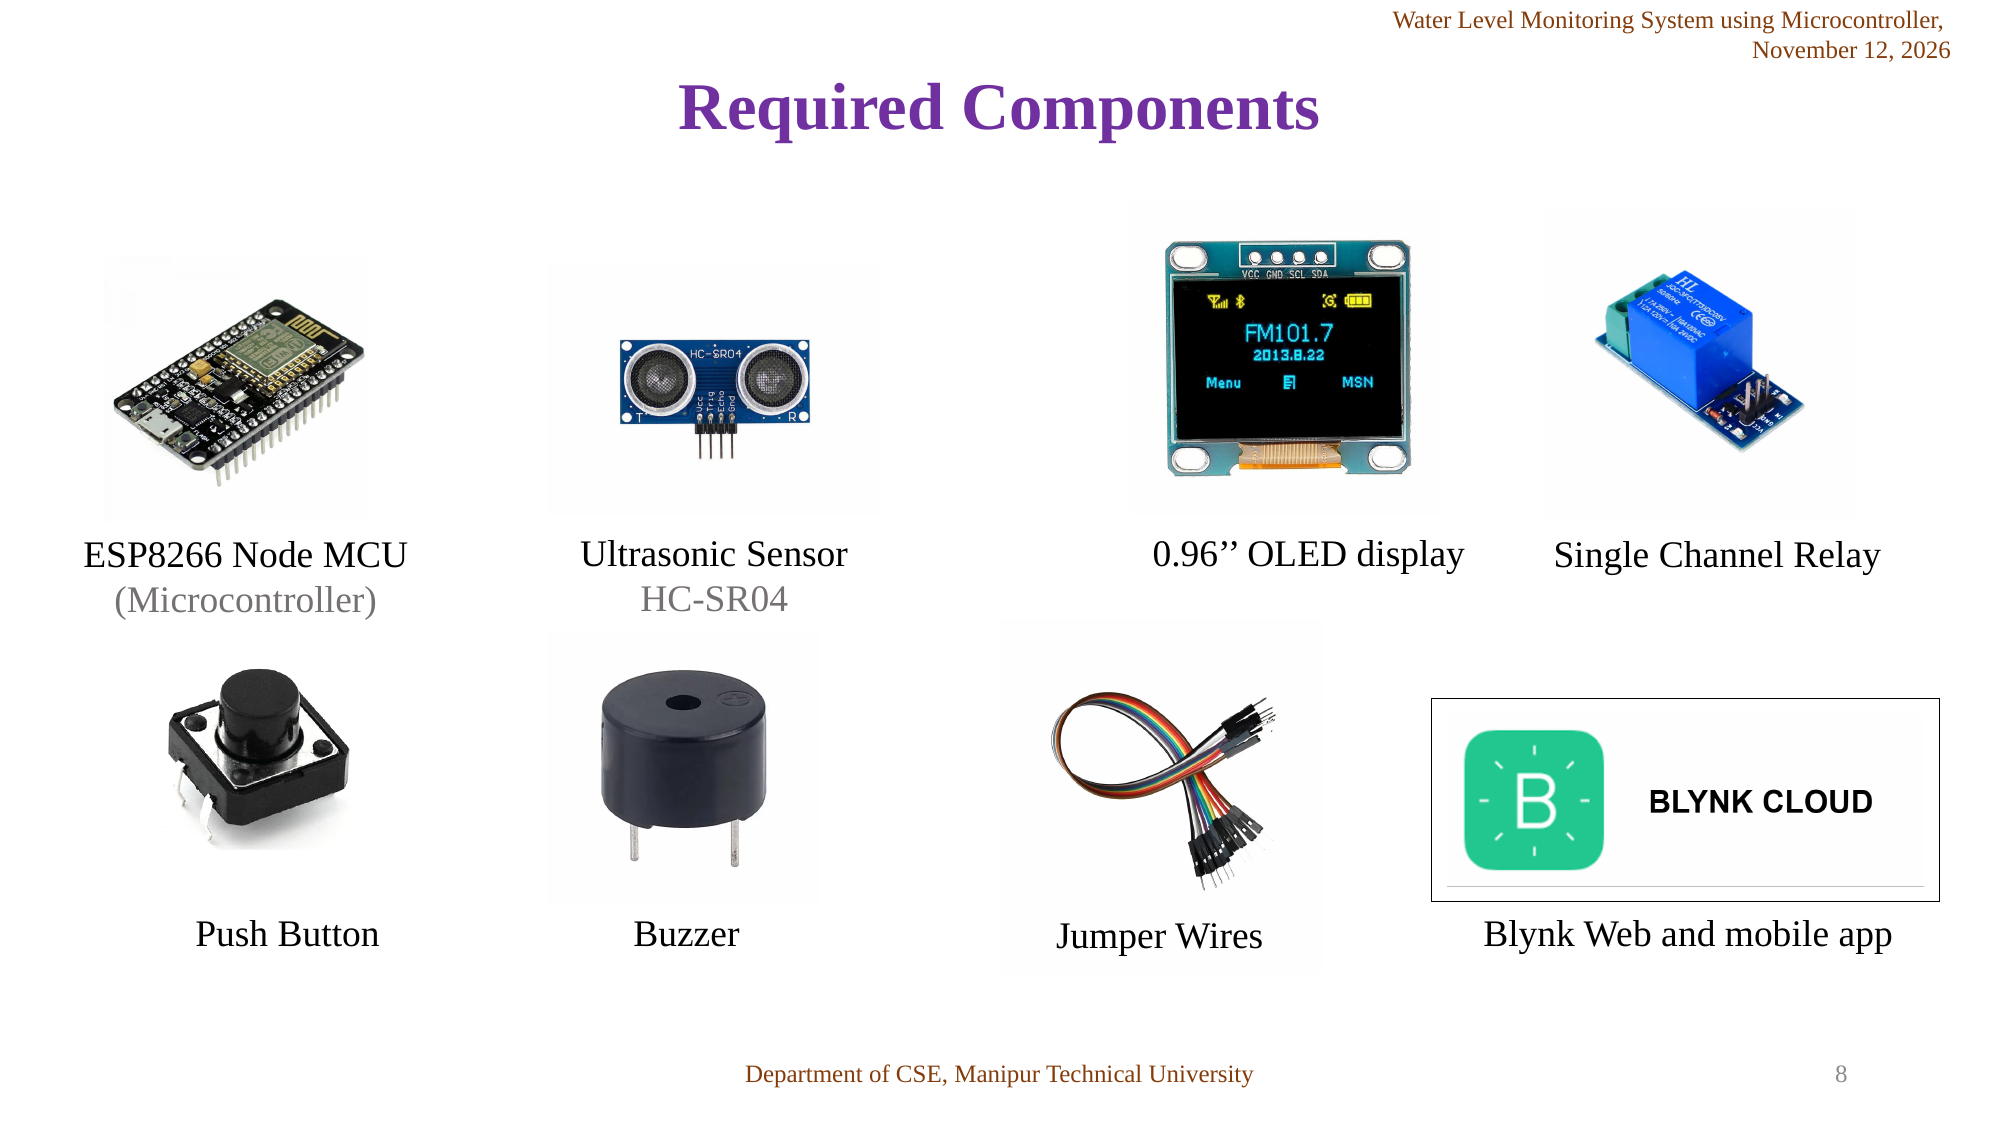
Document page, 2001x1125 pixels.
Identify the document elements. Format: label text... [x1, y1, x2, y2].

text_box ESP8266 Node MCU (Microcontroller) [68, 522, 424, 628]
picture [998, 619, 1324, 974]
picture [103, 256, 370, 523]
picture [547, 632, 820, 905]
picture [1129, 201, 1442, 515]
picture [103, 632, 417, 883]
text_box Single Channel Relay [1538, 522, 1897, 583]
text_box Water Level Monitoring System using Microcontroller, December 26, 2024 [1119, 10, 1966, 57]
title Required Components [0, 55, 2000, 162]
text_box Buzzer [618, 905, 755, 961]
picture [547, 264, 882, 515]
text_box Ultrasonic Sensor HC-SR04 [565, 521, 864, 627]
slide_number 8 [1412, 1042, 1863, 1103]
text_box Push Button [180, 901, 395, 961]
text_box Department of CSE, Manipur Technical University [576, 1049, 1424, 1096]
picture [1542, 208, 1856, 522]
text_box 0.96’’ OLED display [1137, 521, 1481, 582]
text_box Blynk Web and mobile app [1468, 902, 1909, 961]
picture [1431, 697, 1940, 902]
